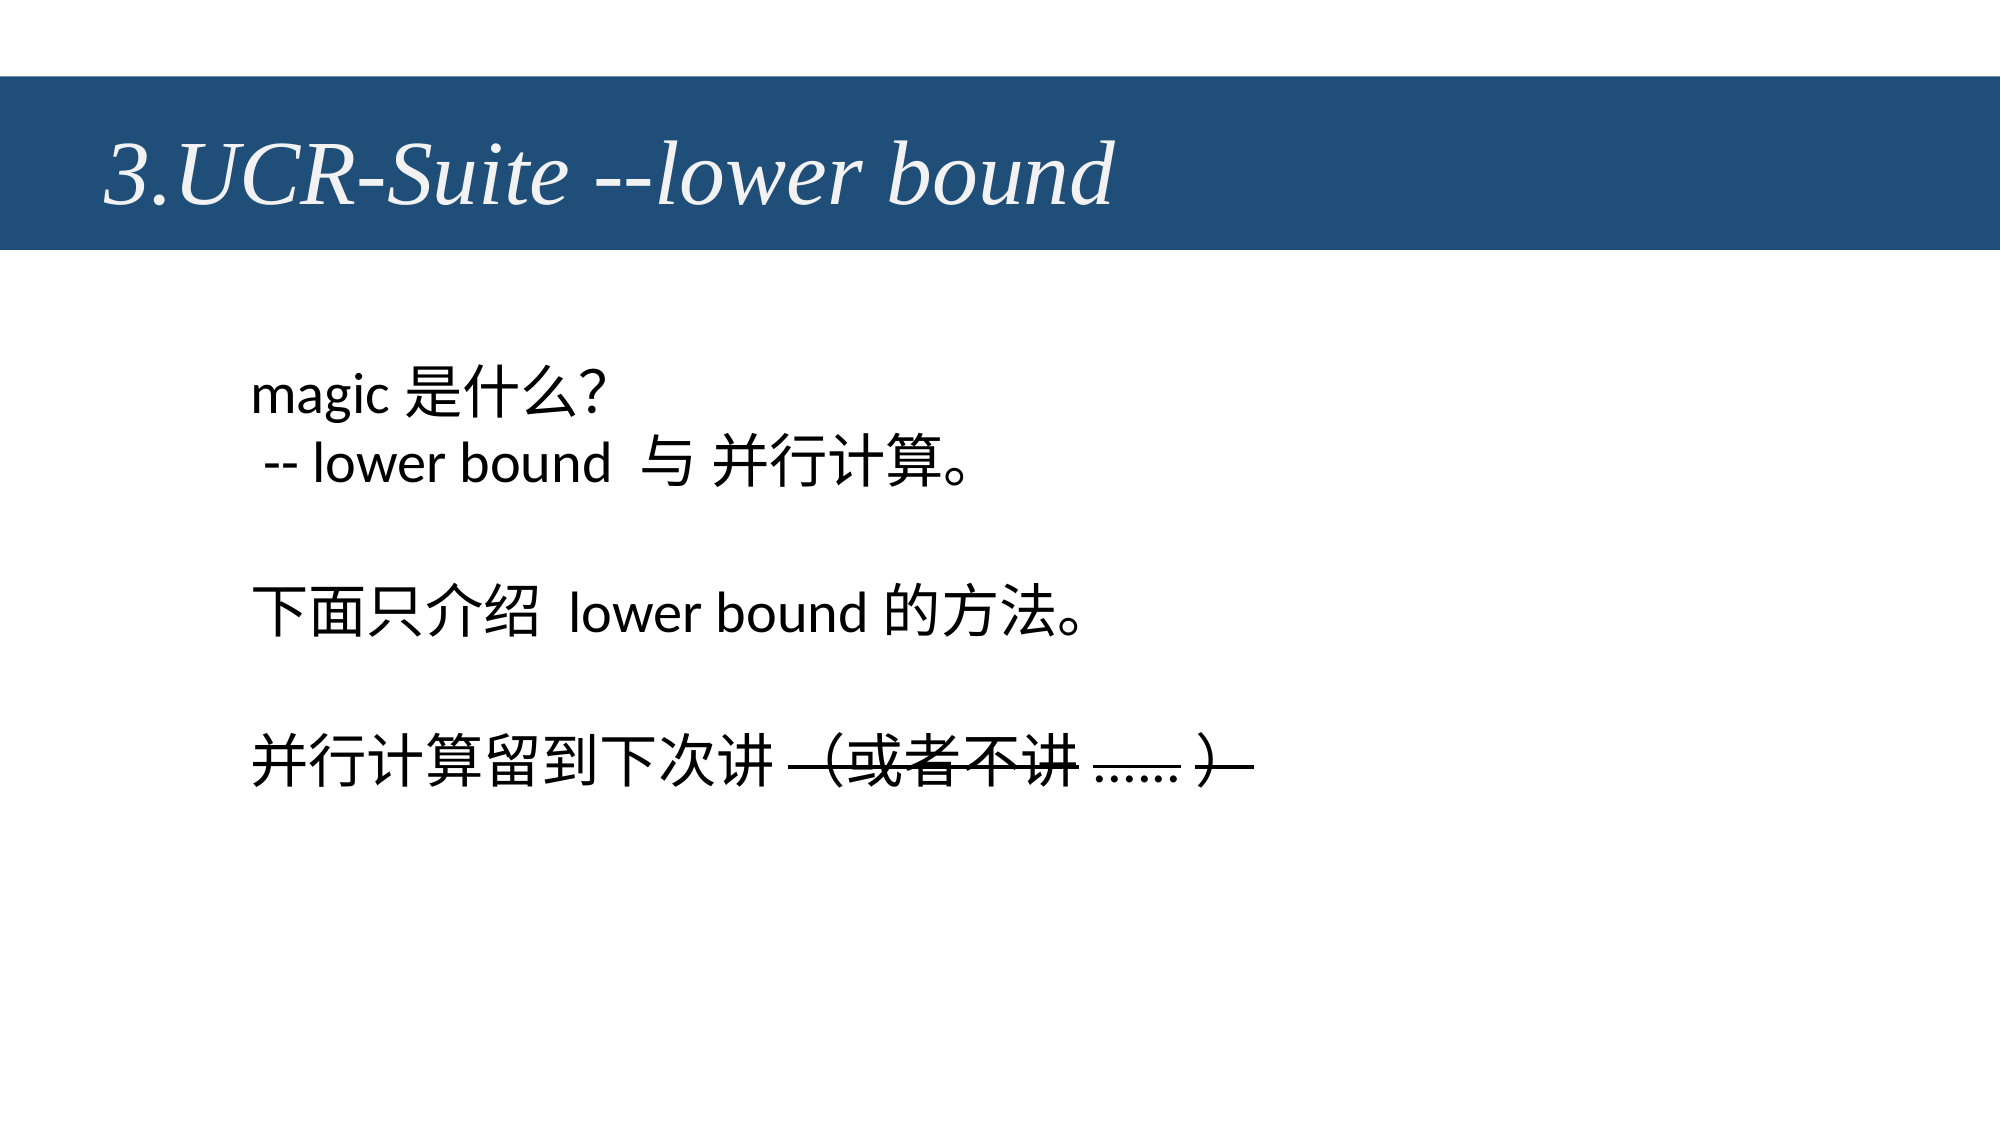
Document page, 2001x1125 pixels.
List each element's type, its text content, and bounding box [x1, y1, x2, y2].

text_box magic是什么？ -- lower bound 与 并行计算。 下面只介绍 lower bound的方法。 并行计算留到下次讲 （或者不讲......） [235, 347, 1440, 872]
title 3.UCR-Suite --lower bound [89, 66, 1815, 285]
text_box [0, 75, 89, 251]
text_box [1815, 75, 2000, 251]
